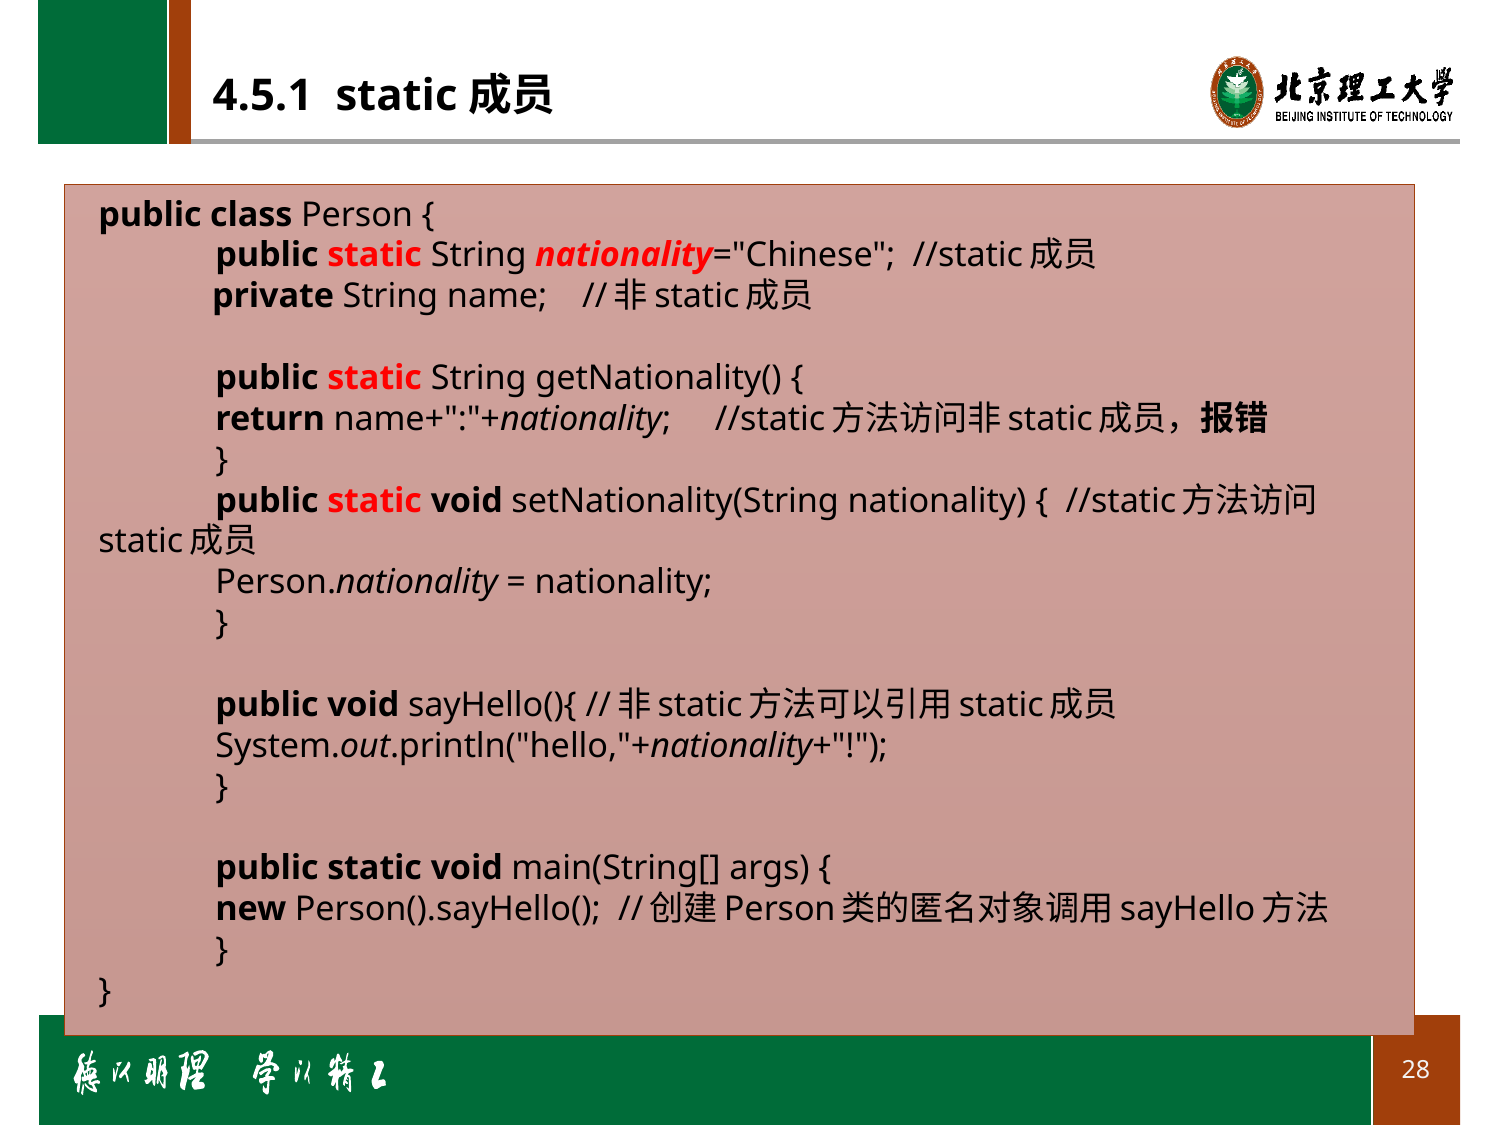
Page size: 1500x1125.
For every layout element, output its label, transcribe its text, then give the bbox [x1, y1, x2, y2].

title 4.5.1 static成员 [197, 0, 1262, 198]
list public class Person { public static String nationality="Chinese"; //static成员 private String name; //非static成员 public static String getNationality() { return name+":"+nationality; //static方法访问非static成员，报错 } public static void setNationality(String nationality) { //static方法访问static成员 Person.nationality = nationality; } public void sayHello(){ //非static方法可以引用static成员 System.out.println("hello,"+nationality+"!"); } public static void main(String[] args) { new Person().sayHello(); //创建Person类的匿名对象调用sayHello方法 } } [64, 184, 1415, 1036]
picture [1262, 56, 1453, 128]
